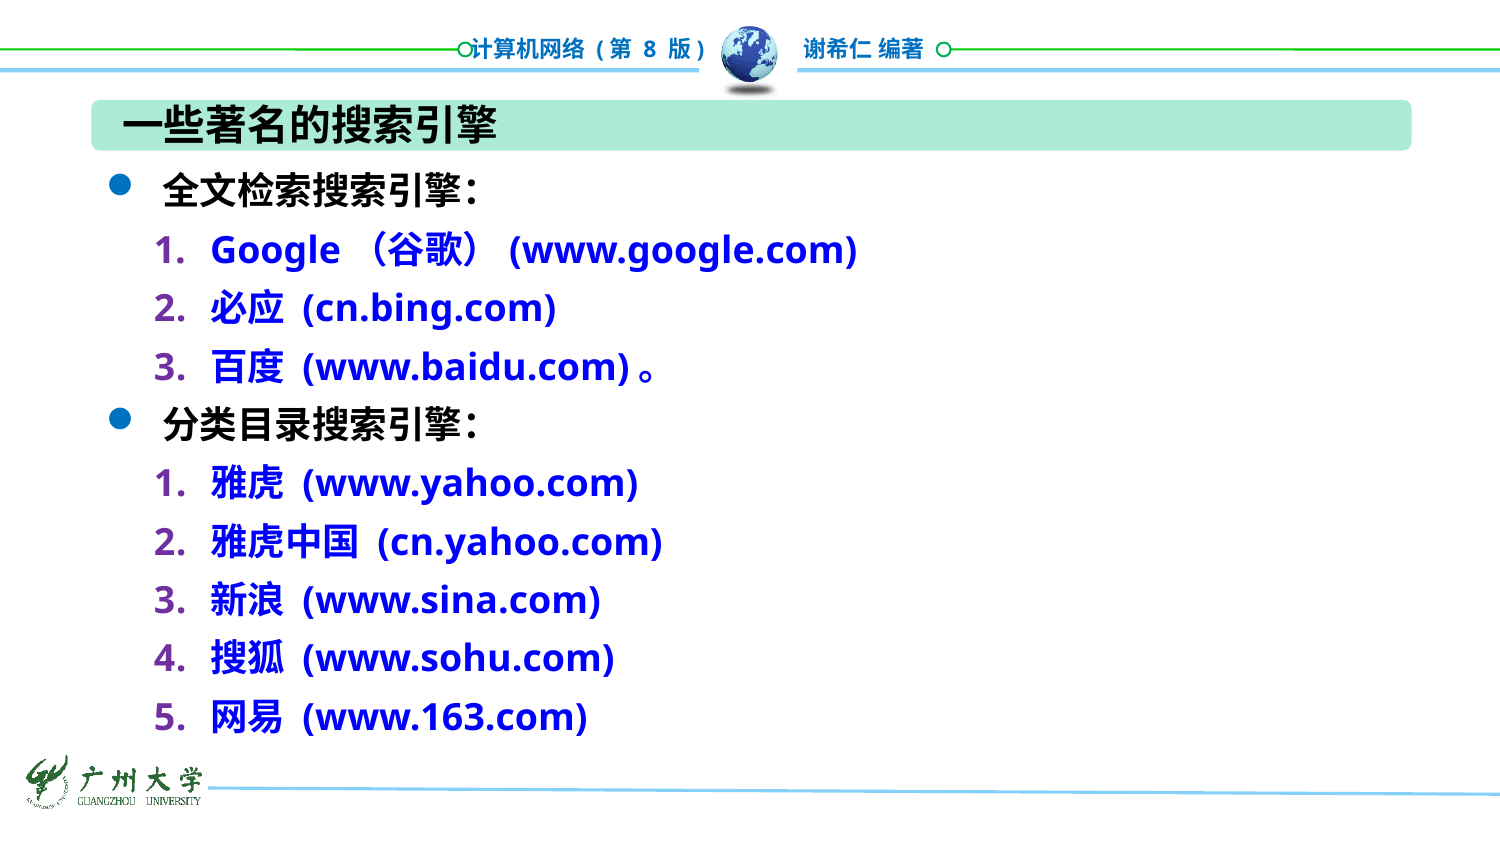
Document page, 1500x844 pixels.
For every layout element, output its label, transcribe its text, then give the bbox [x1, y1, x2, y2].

picture [26, 754, 202, 809]
text_box 一些著名的搜索引擎 [107, 91, 514, 157]
text_box [514, 99, 1412, 151]
text_box 全文检索搜索引擎： Google（谷歌）(www.google.com) 必应 (cn.bing.com) 百度 (www.baidu.com)。 分类目录搜索引擎： 雅虎 (www.yahoo.com) 雅虎中国 (cn.yahoo.com) 新浪 (www.sina.com) 搜狐 (www.sohu.com) 网易 (www.163.com) [91, 146, 1377, 746]
picture [719, 24, 779, 99]
text_box [91, 99, 107, 151]
